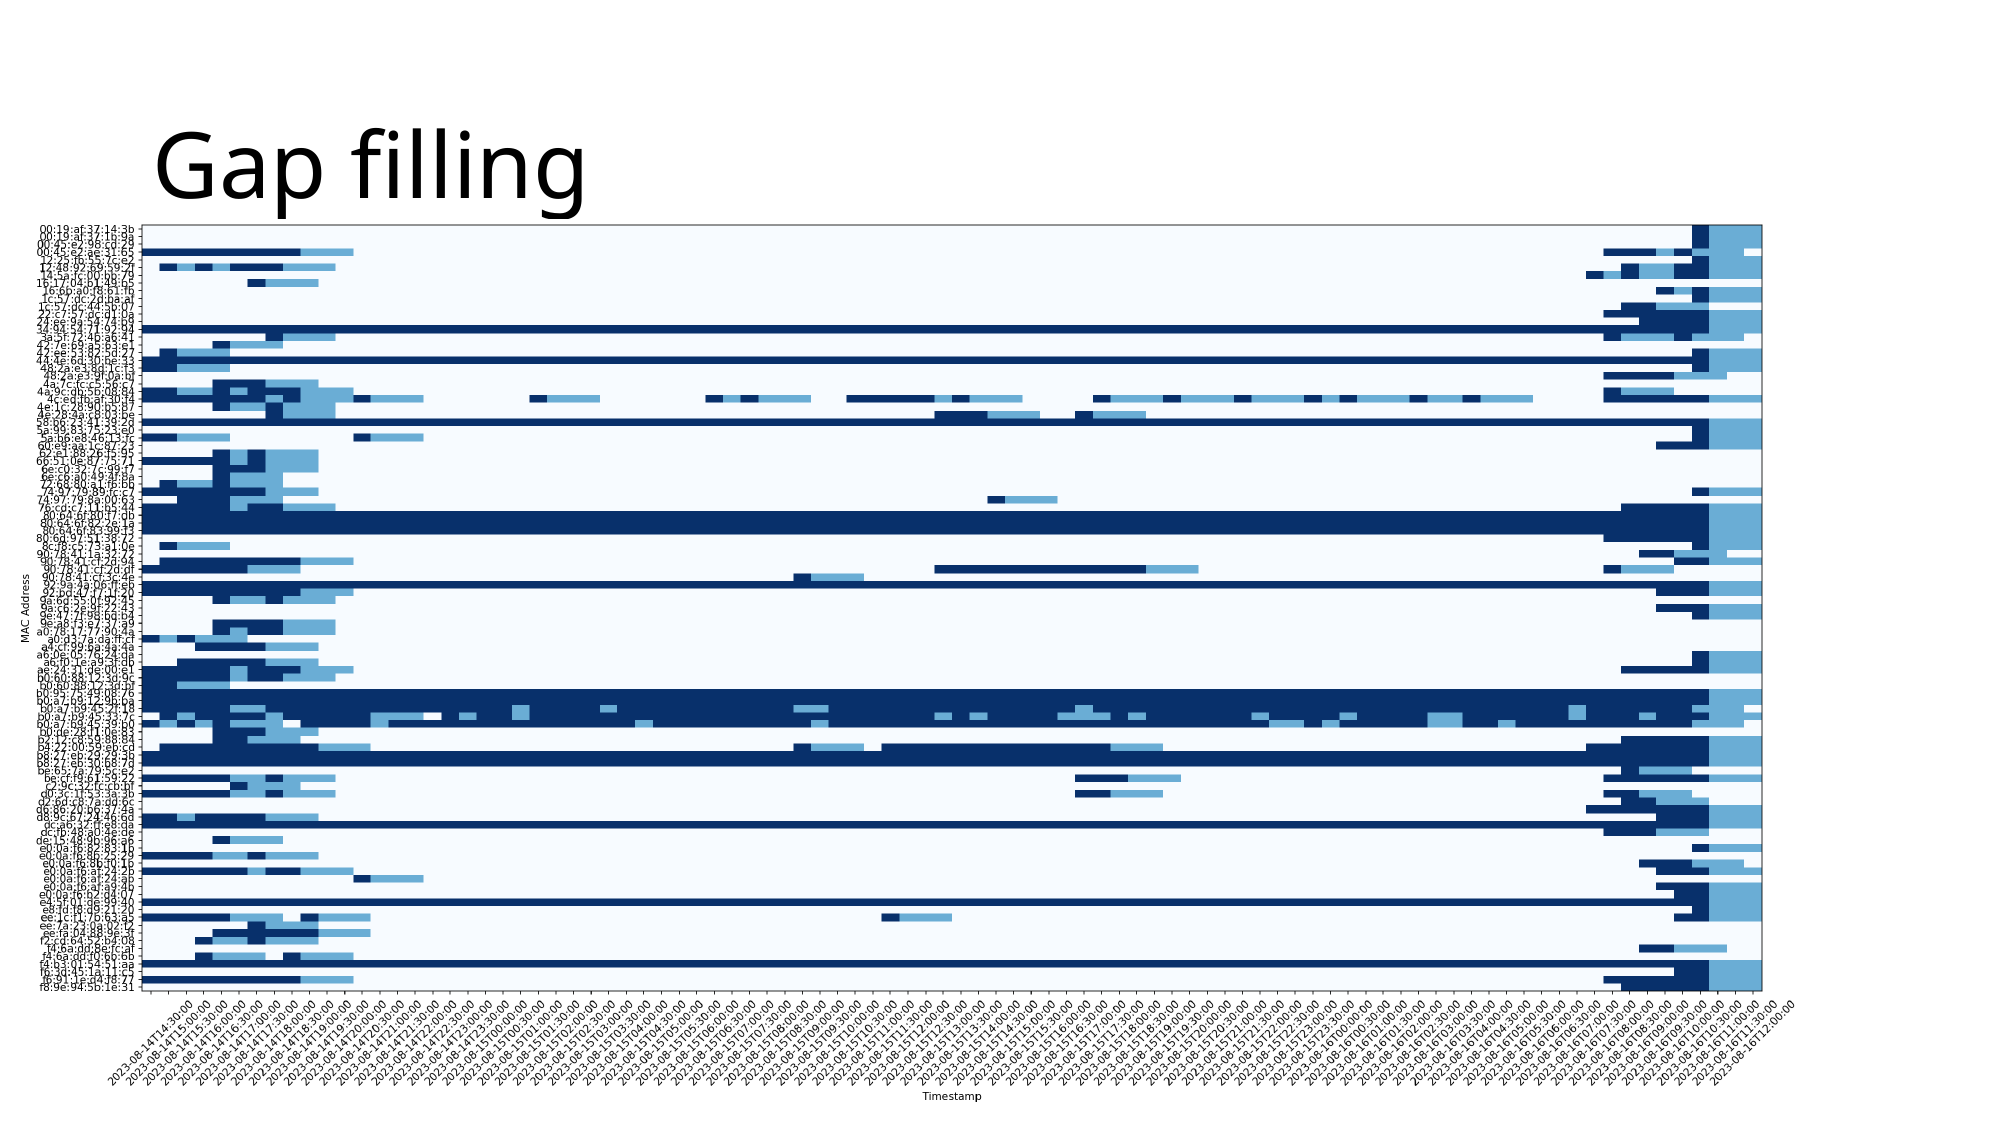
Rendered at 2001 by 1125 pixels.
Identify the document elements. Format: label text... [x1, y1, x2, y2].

title Gap filling [137, 59, 1863, 278]
picture [15, 219, 1800, 1109]
